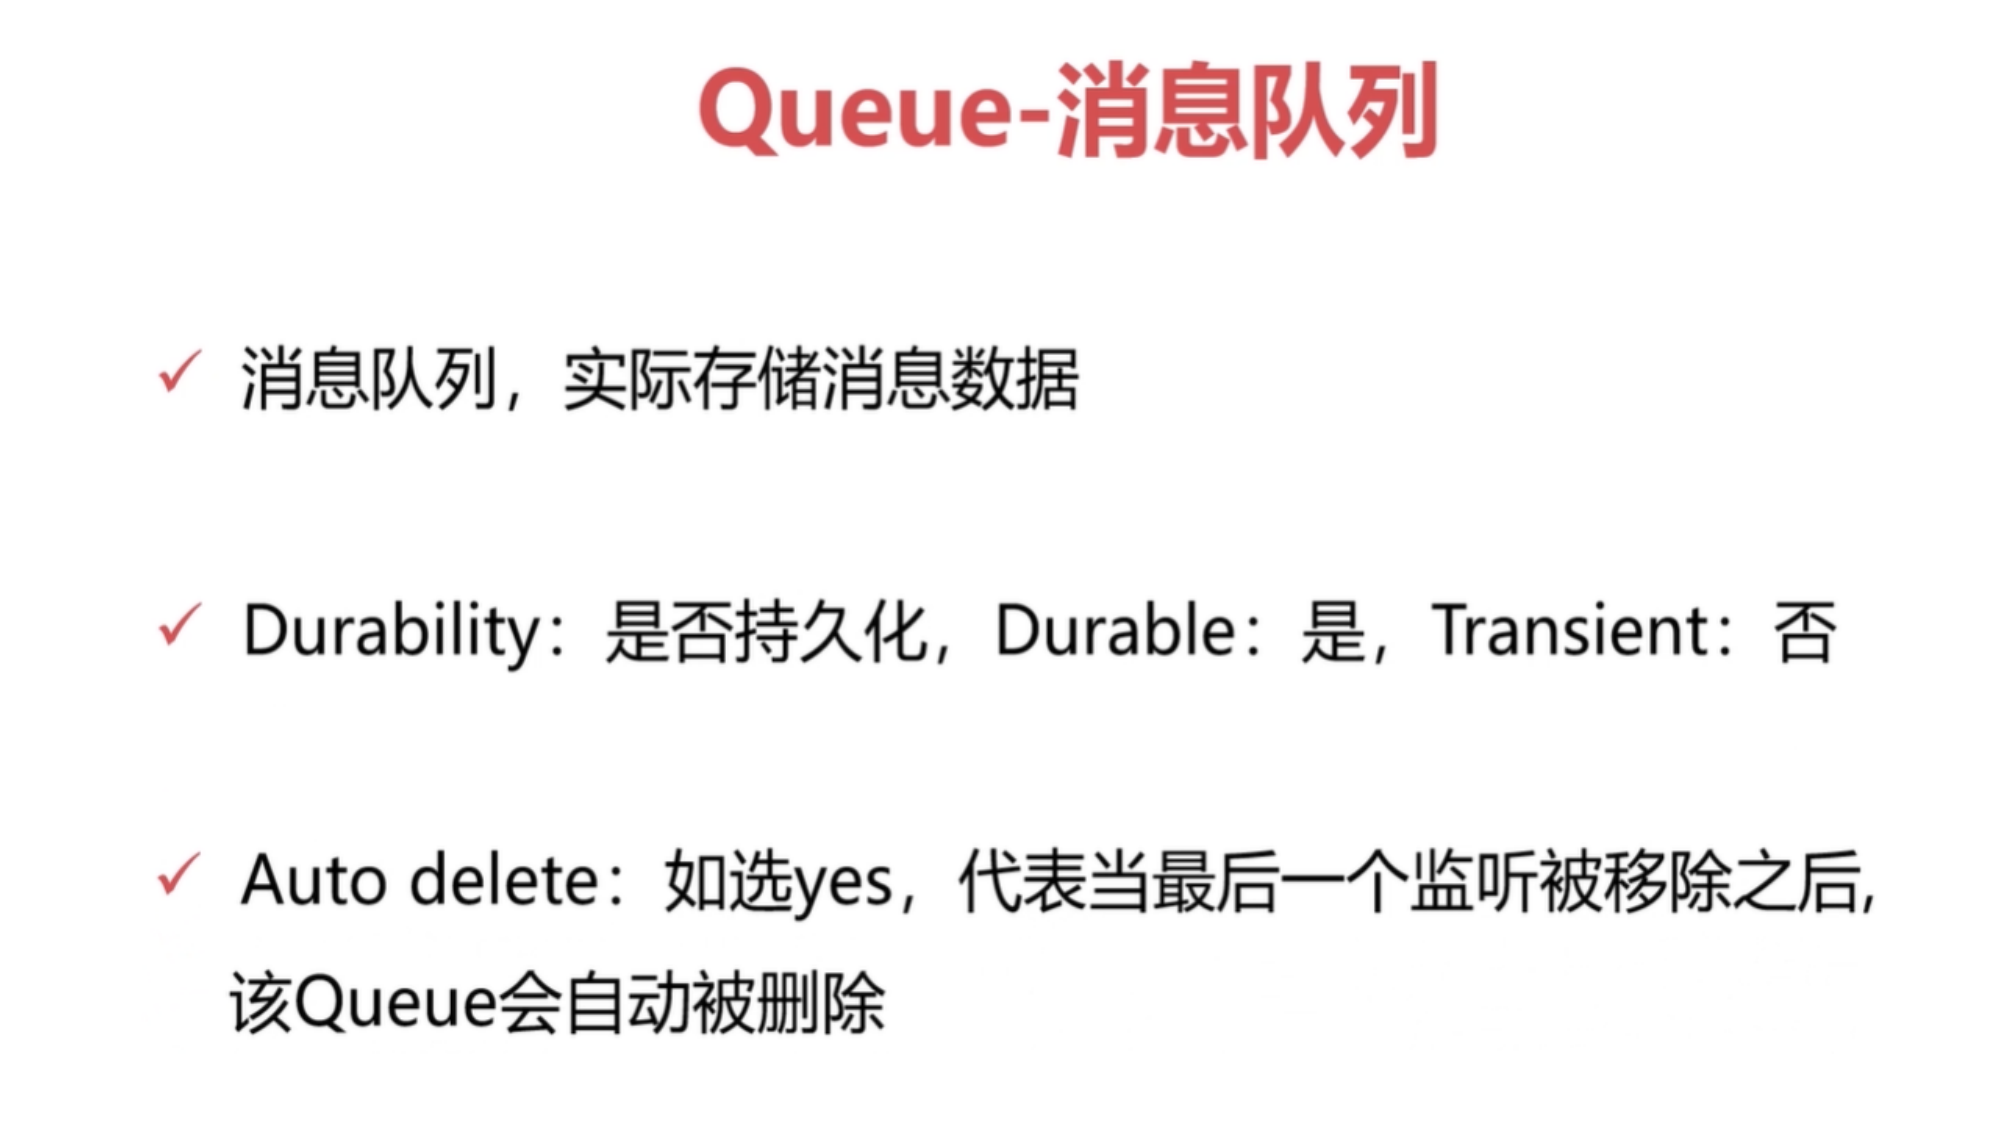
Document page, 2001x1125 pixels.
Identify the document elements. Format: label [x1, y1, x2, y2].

picture [140, 47, 1909, 1055]
